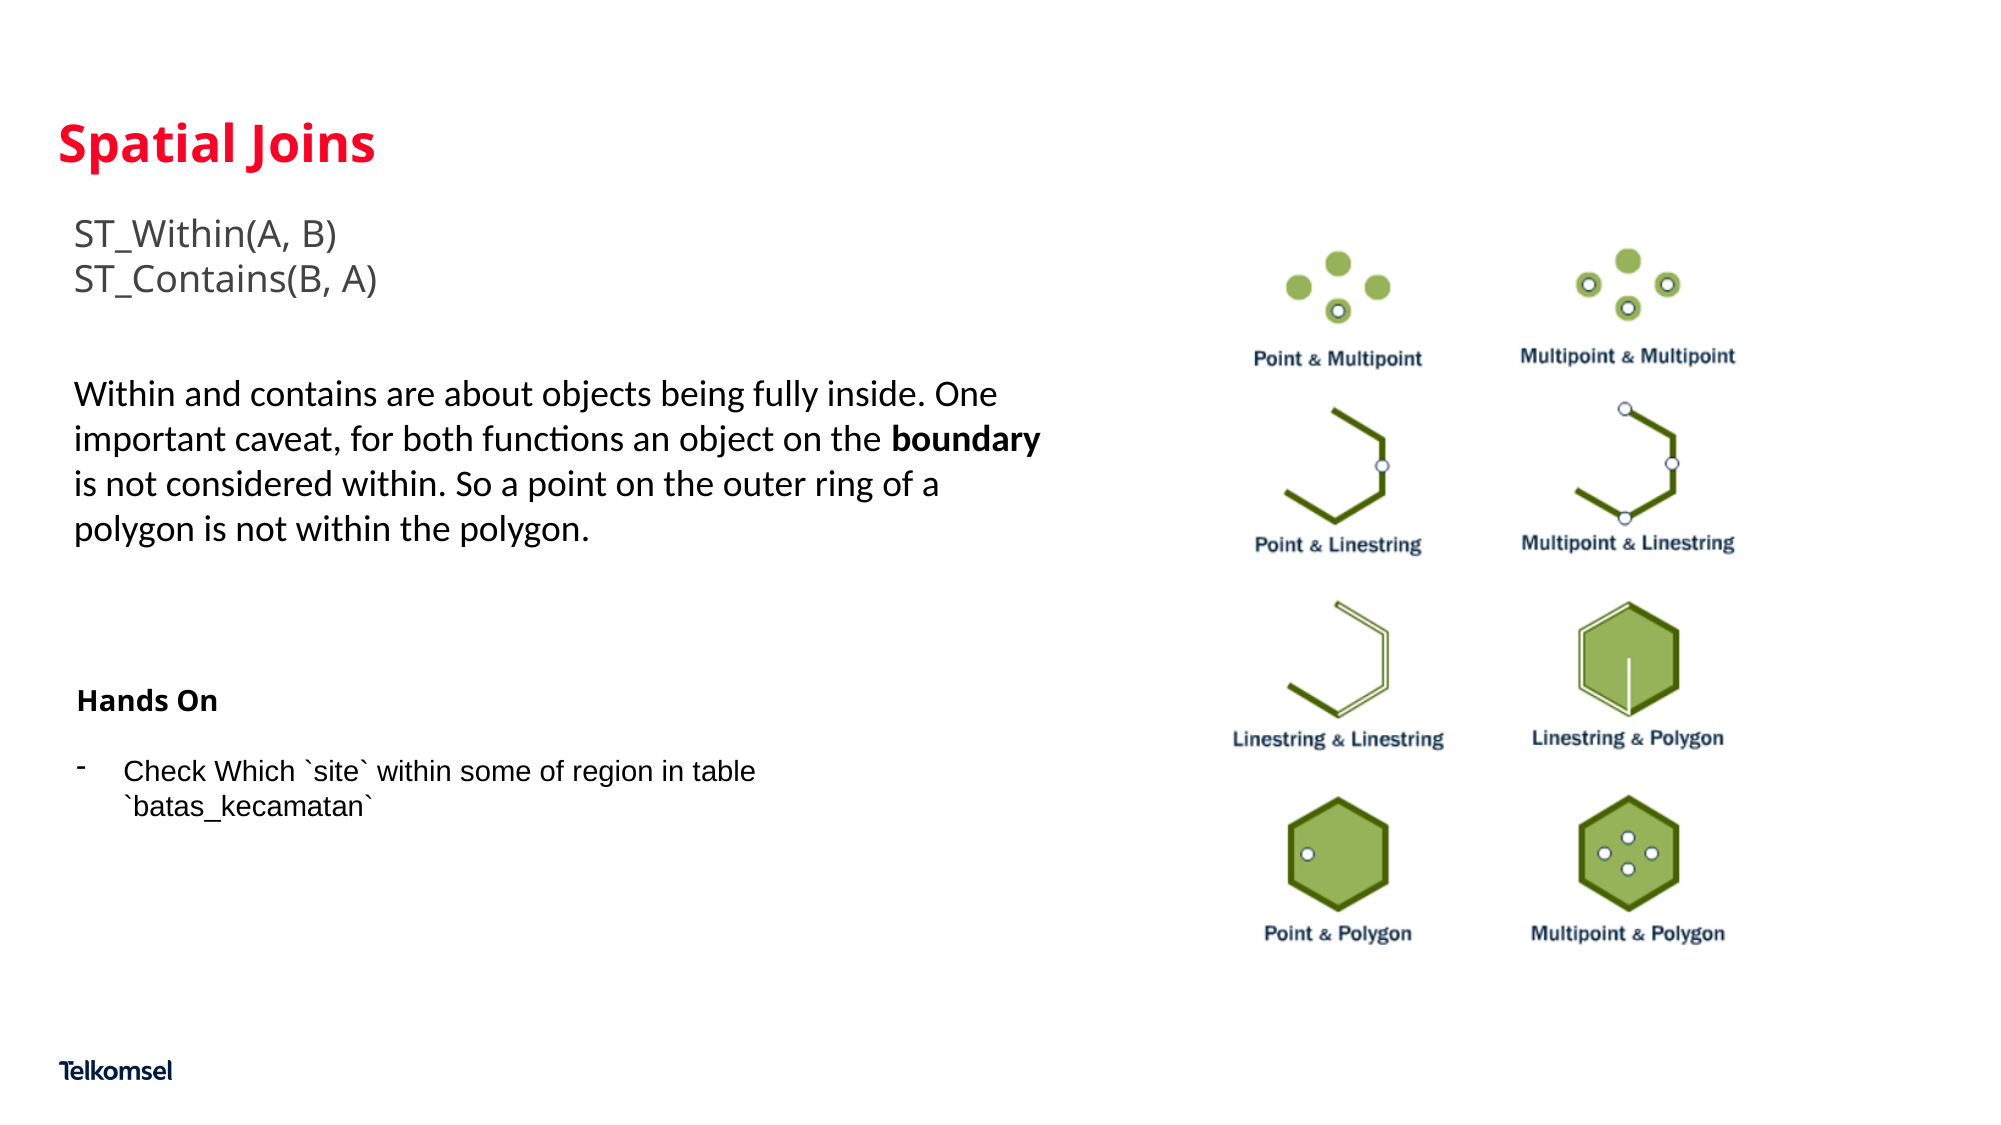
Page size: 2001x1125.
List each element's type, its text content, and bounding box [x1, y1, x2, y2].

title Spatial Joins [59, 58, 833, 174]
picture [59, 1060, 172, 1080]
text_box Hands On Check Which `site` within some of region in table `batas_kecamatan` [76, 682, 773, 1042]
picture [1227, 240, 1744, 967]
text_box ST_Within(A, B) ST_Contains(B, A) [58, 202, 1060, 361]
text_box Within and contains are about objects being fully inside. One important caveat, for both functions an object on the boundary is not considered within. So a point on the outer ring of a polygon is not within the polygon. [58, 361, 1060, 647]
